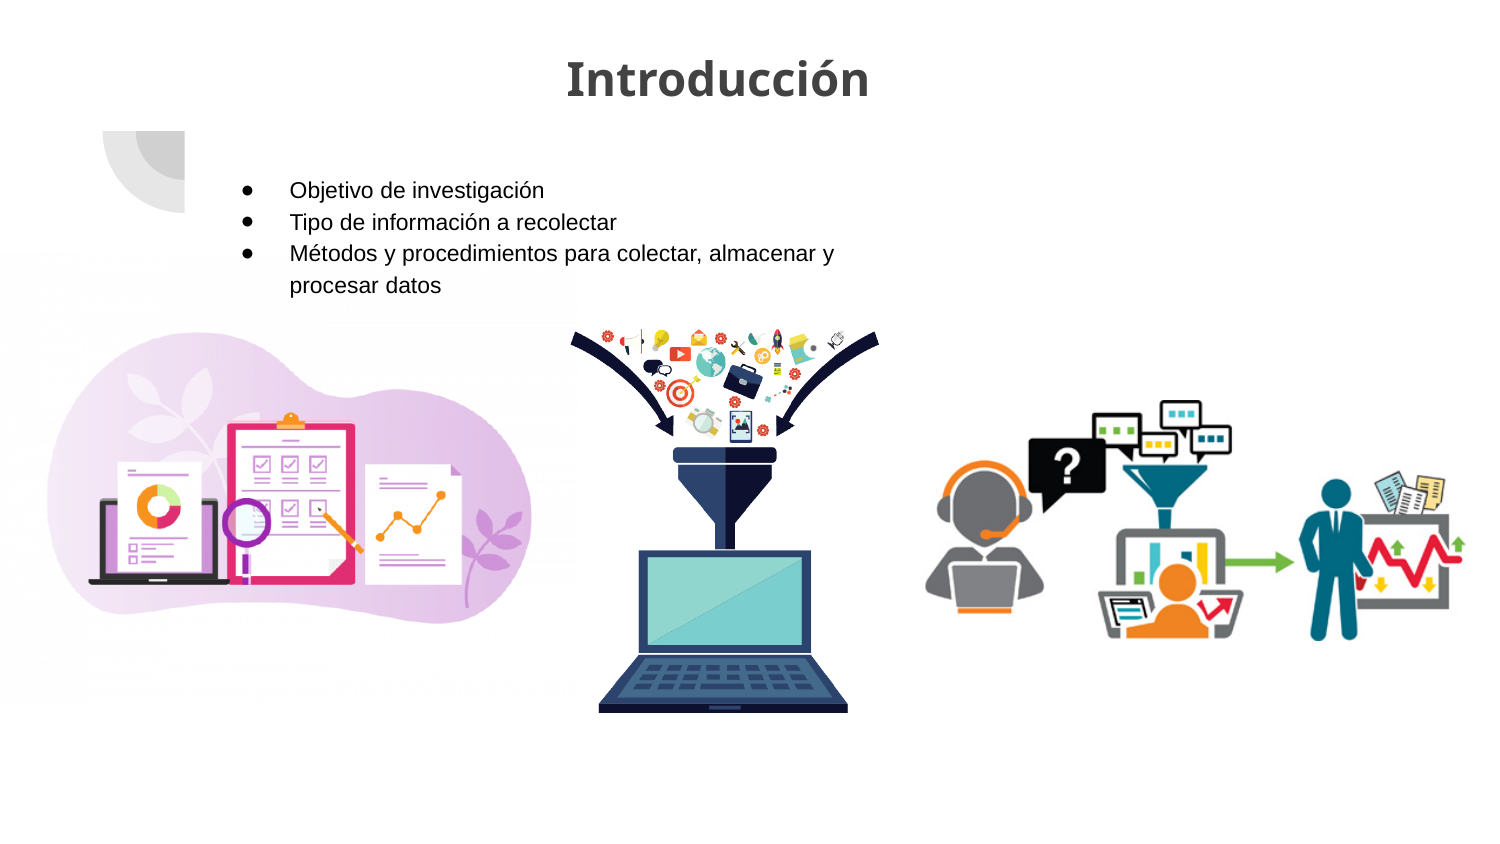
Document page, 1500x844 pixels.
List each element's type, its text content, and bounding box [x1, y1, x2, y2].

list Objetivo de investigación Tipo de información a recolectar Métodos y procedimientos para colectar, almacenar y procesar datos [199, 156, 915, 321]
picture [0, 252, 1469, 720]
title Introducción [551, 33, 949, 157]
